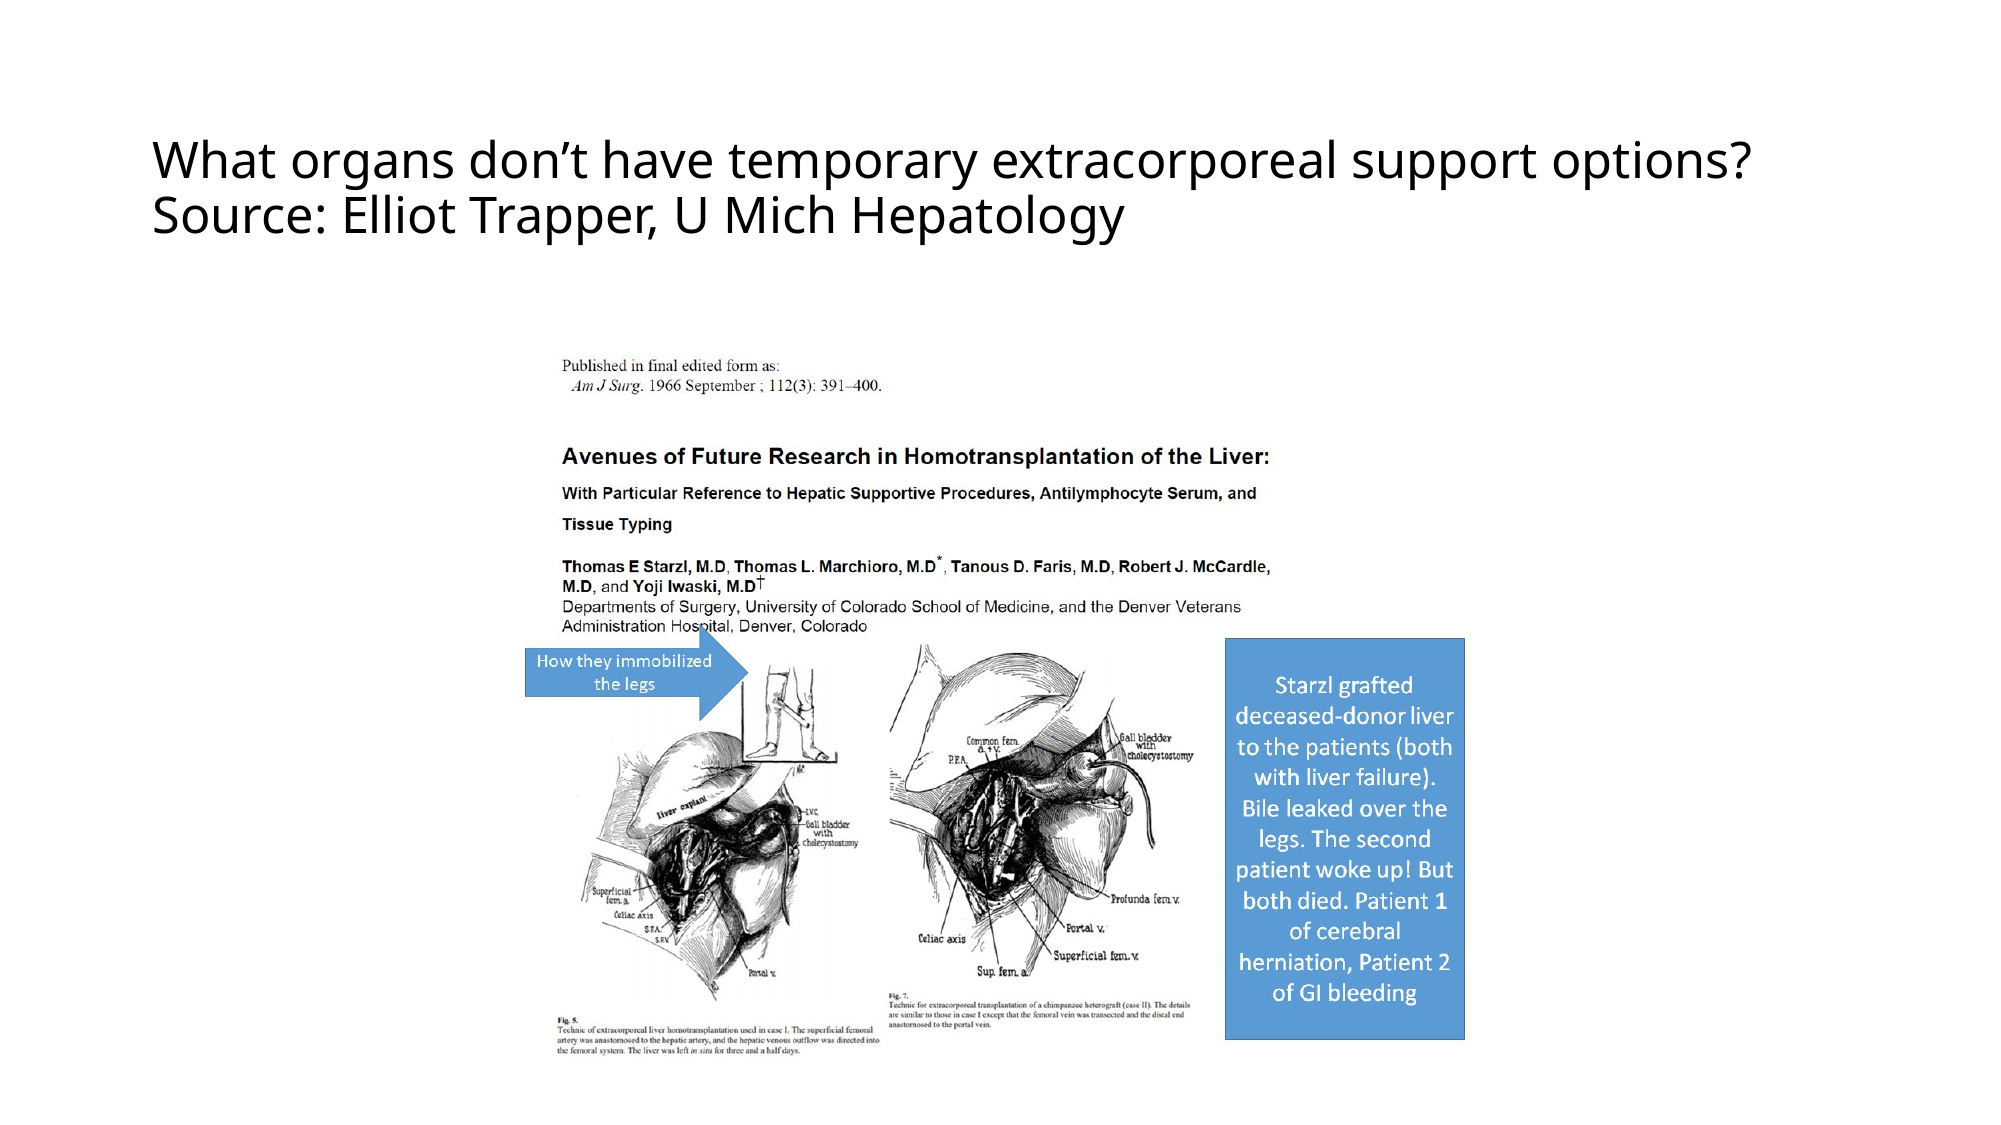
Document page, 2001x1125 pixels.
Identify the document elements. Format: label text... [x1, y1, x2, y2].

title What organs don’t have temporary extracorporeal support options? Source: Elliot Trapper, U Mich Hepatology [137, 111, 1863, 329]
picture [524, 355, 1476, 1070]
